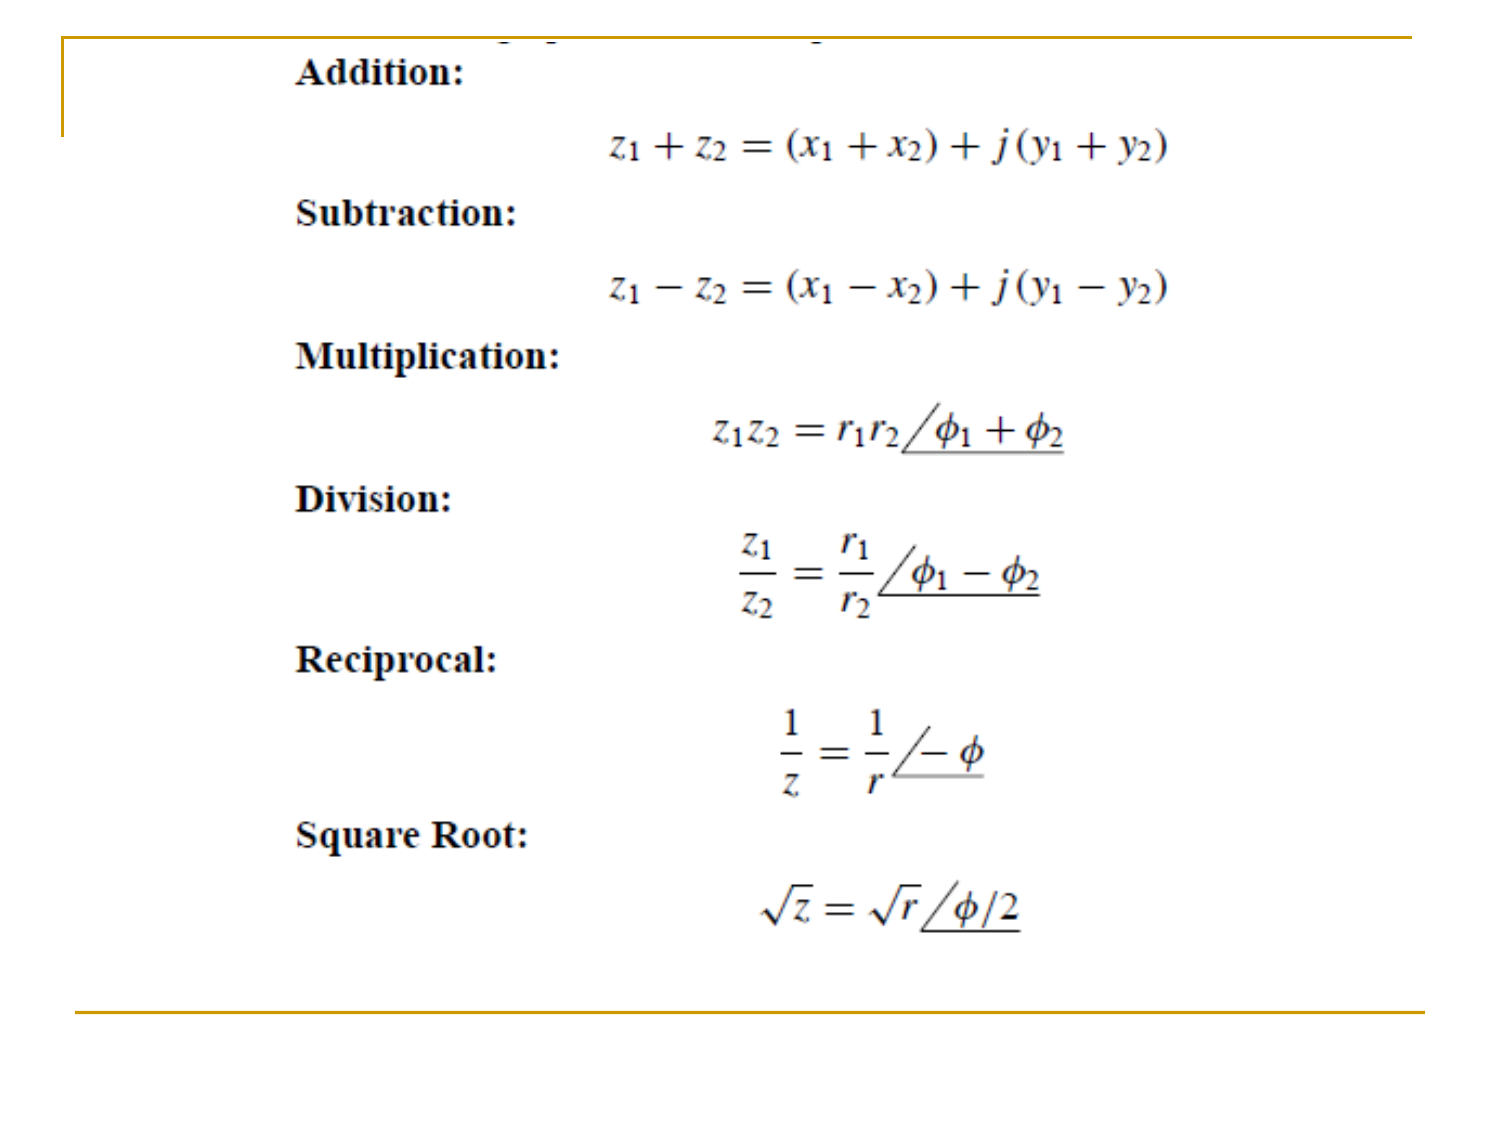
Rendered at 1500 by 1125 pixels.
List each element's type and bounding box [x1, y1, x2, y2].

picture [271, 42, 1260, 1000]
